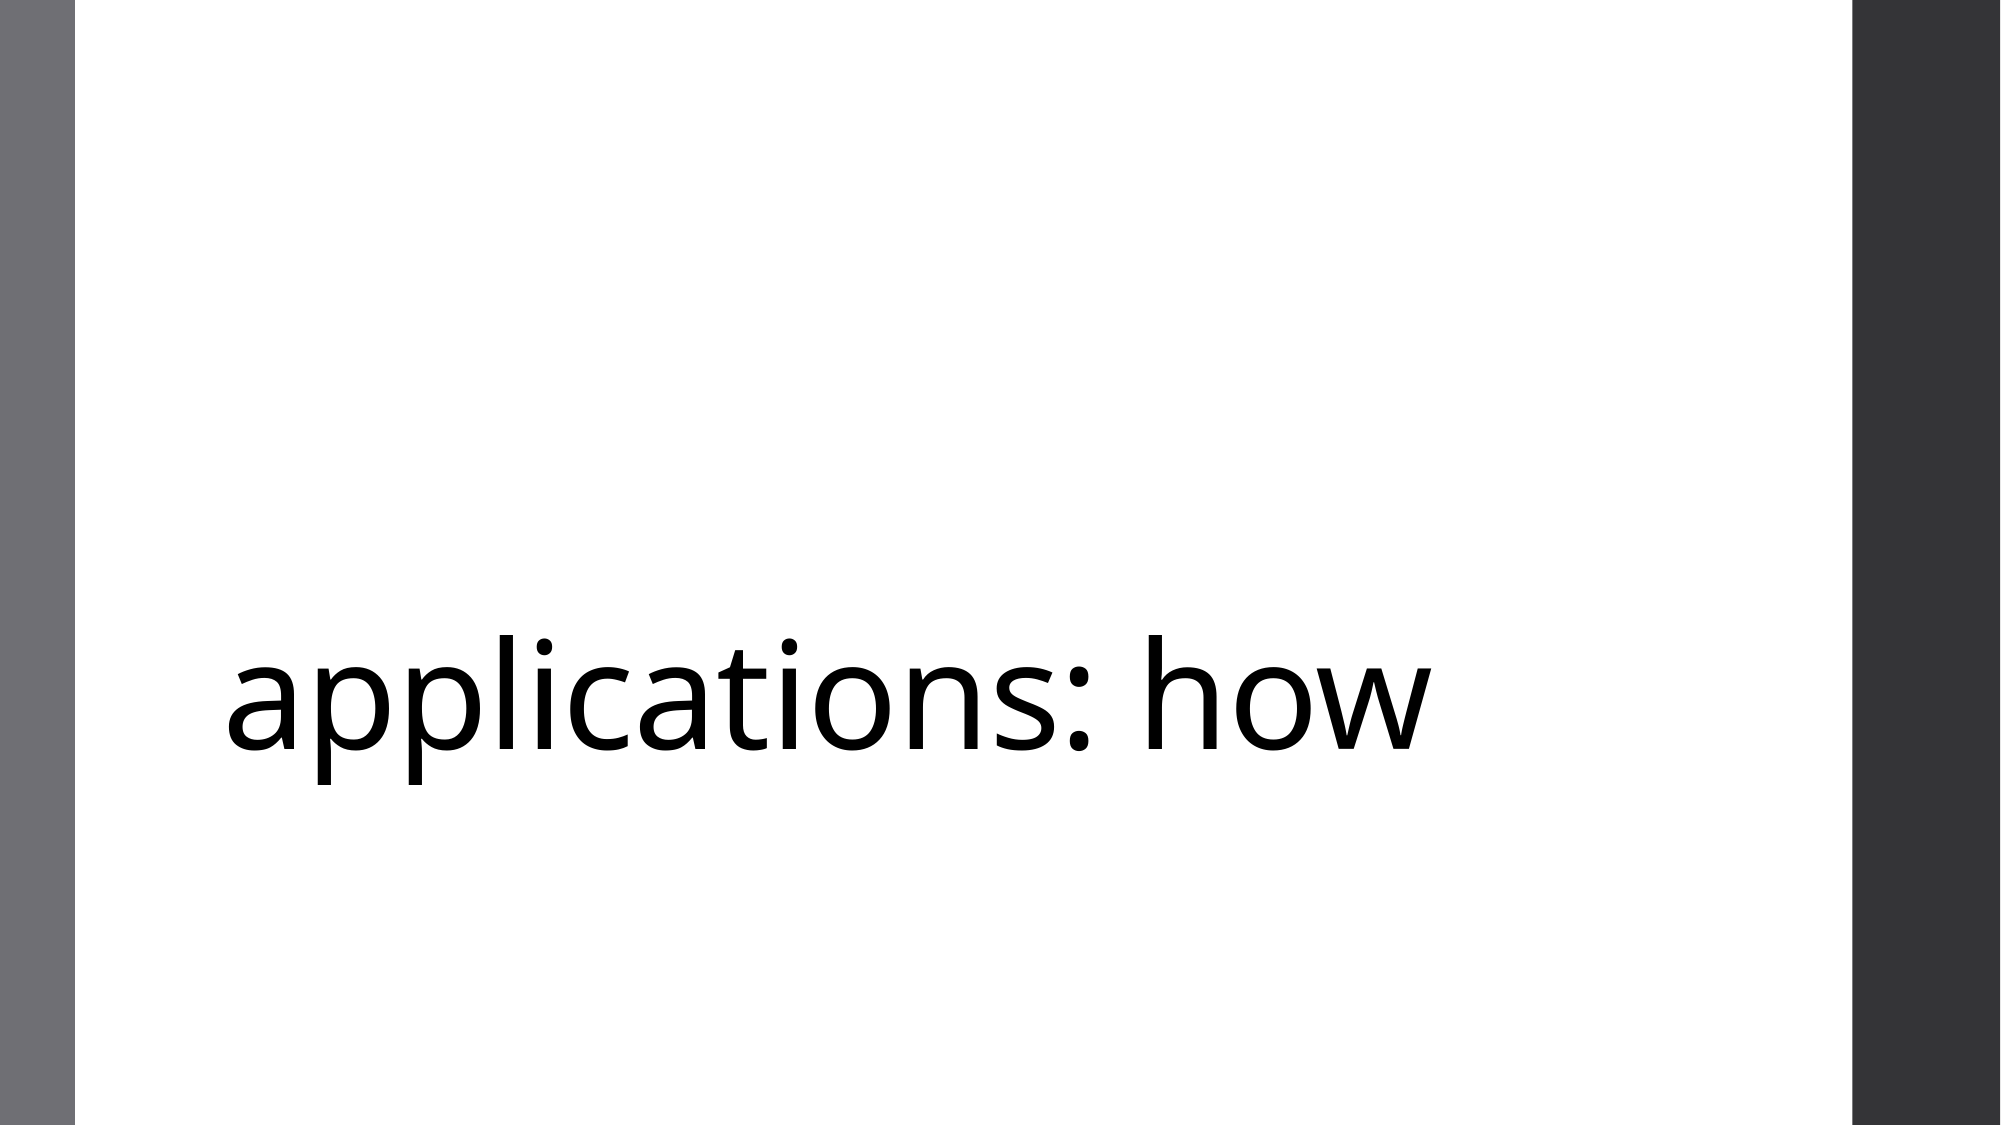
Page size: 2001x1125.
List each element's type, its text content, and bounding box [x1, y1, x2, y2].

title applications: how [206, 124, 1752, 788]
